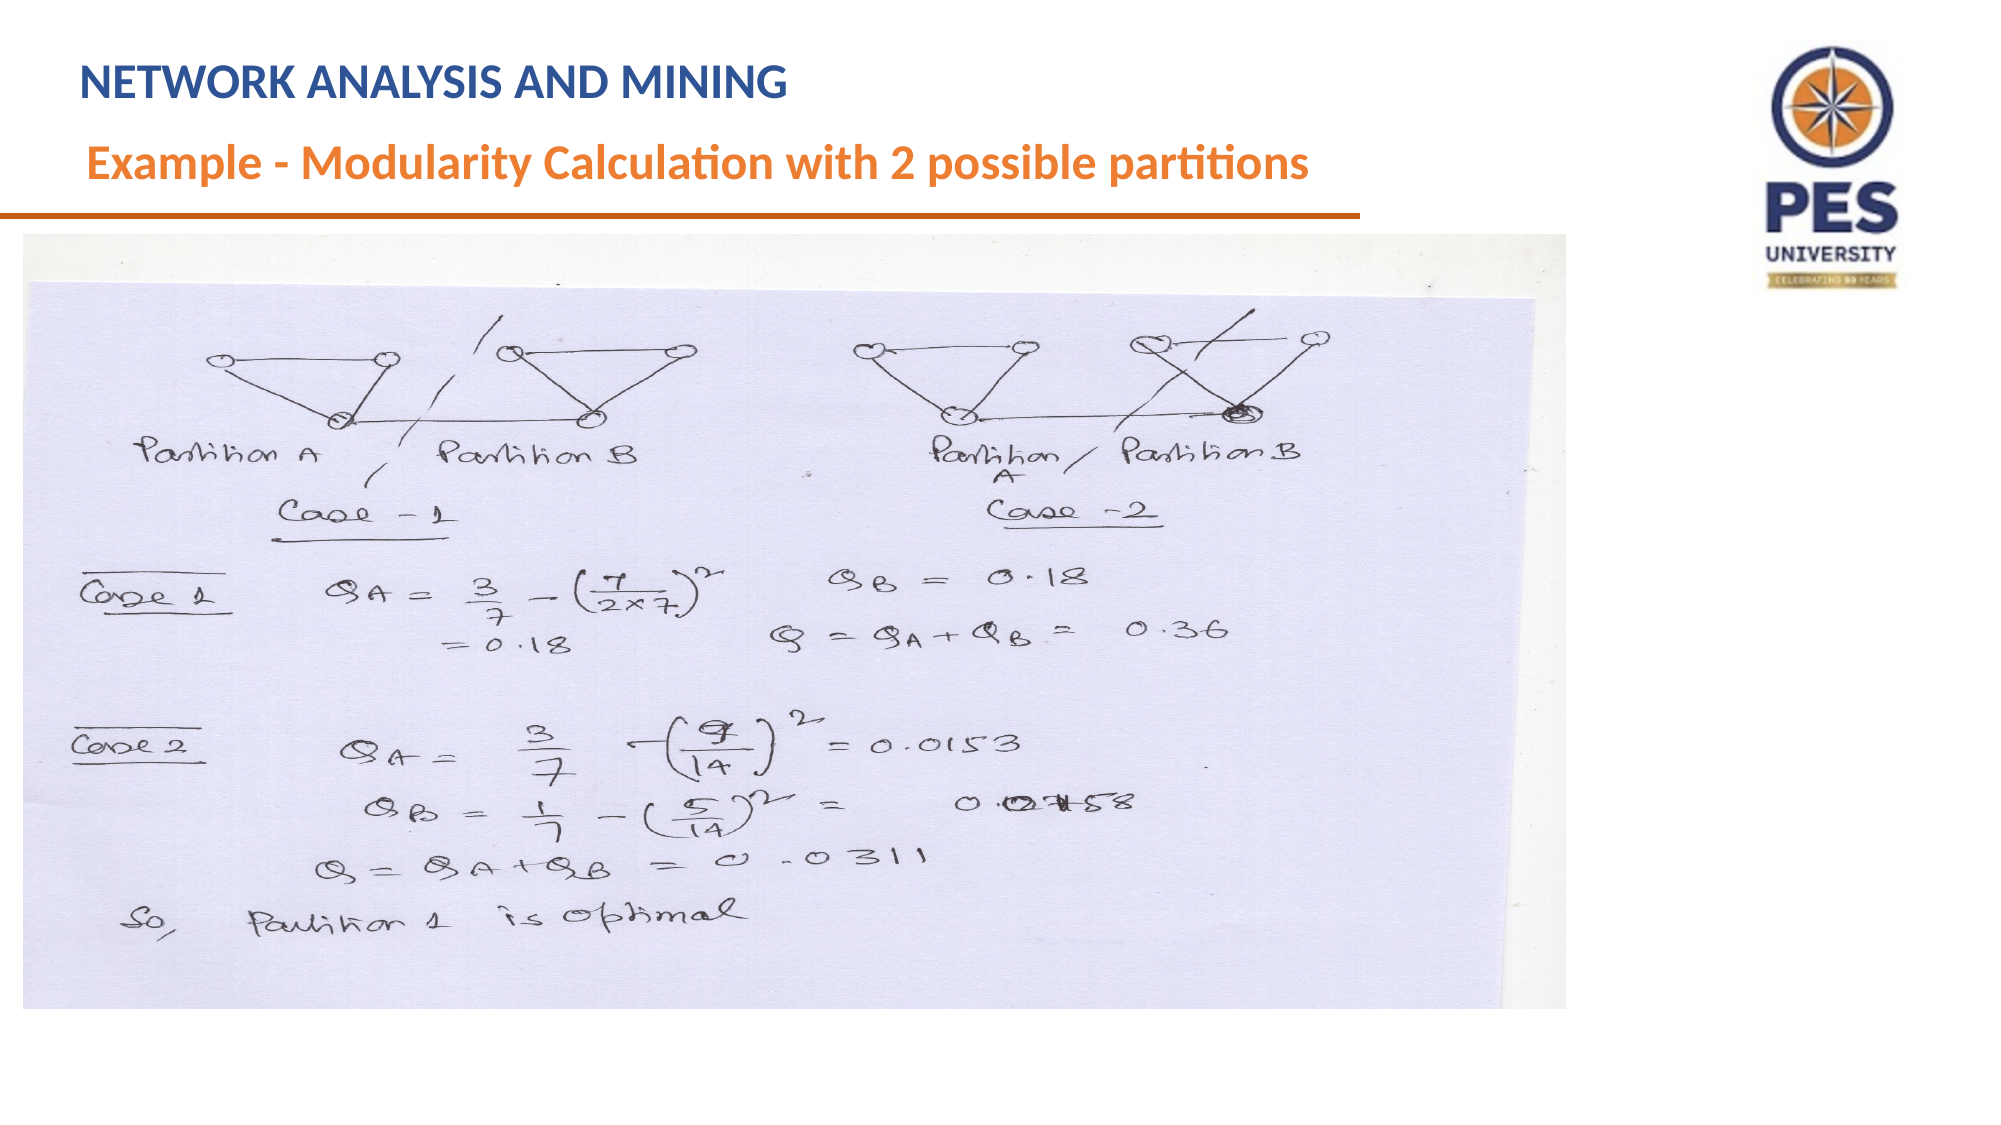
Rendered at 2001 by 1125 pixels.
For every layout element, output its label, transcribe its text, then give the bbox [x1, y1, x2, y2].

picture [1730, 40, 1932, 297]
text_box Example - Modularity Calculation with 2 possible partitions [71, 122, 1384, 198]
text_box NETWORK ANALYSIS AND MINING [64, 41, 1295, 117]
picture [22, 233, 1567, 1009]
